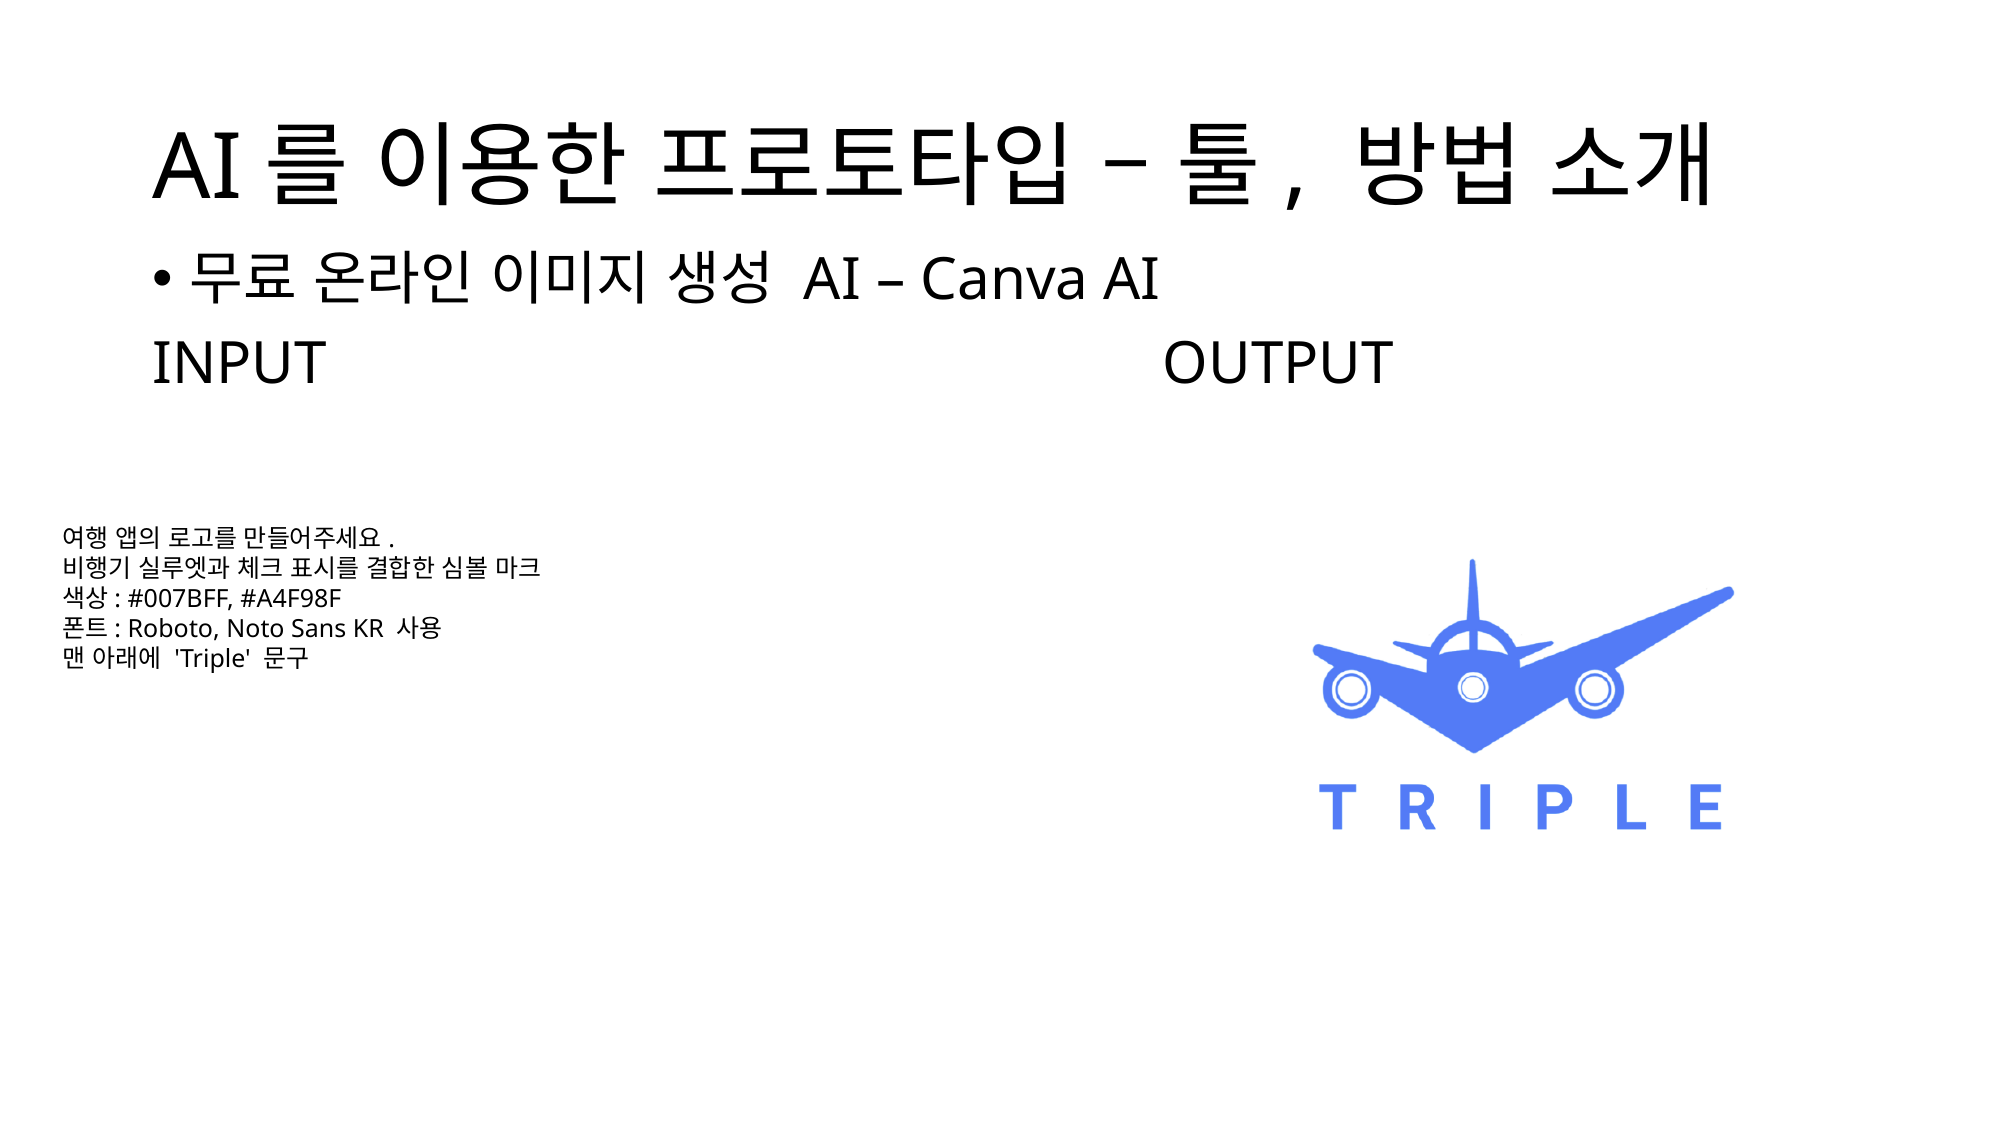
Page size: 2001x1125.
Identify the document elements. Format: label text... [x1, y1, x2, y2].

title AI를 이용한 프로토타입 – 툴, 방법 소개 [137, 59, 1863, 241]
list 무료 온라인 이미지 생성 AI – Canva AI INPUT OUTPUT [137, 241, 1863, 956]
text_box 여행 앱의 로고를 만들어주세요. 비행기 실루엣과 체크 표시를 결합한 심볼 마크 색상: #007BFF, #A4F98F 폰트: Roboto, Noto Sans KR 사용 맨 아래에 'Triple' 문구 [47, 515, 828, 680]
picture [1216, 483, 1793, 898]
